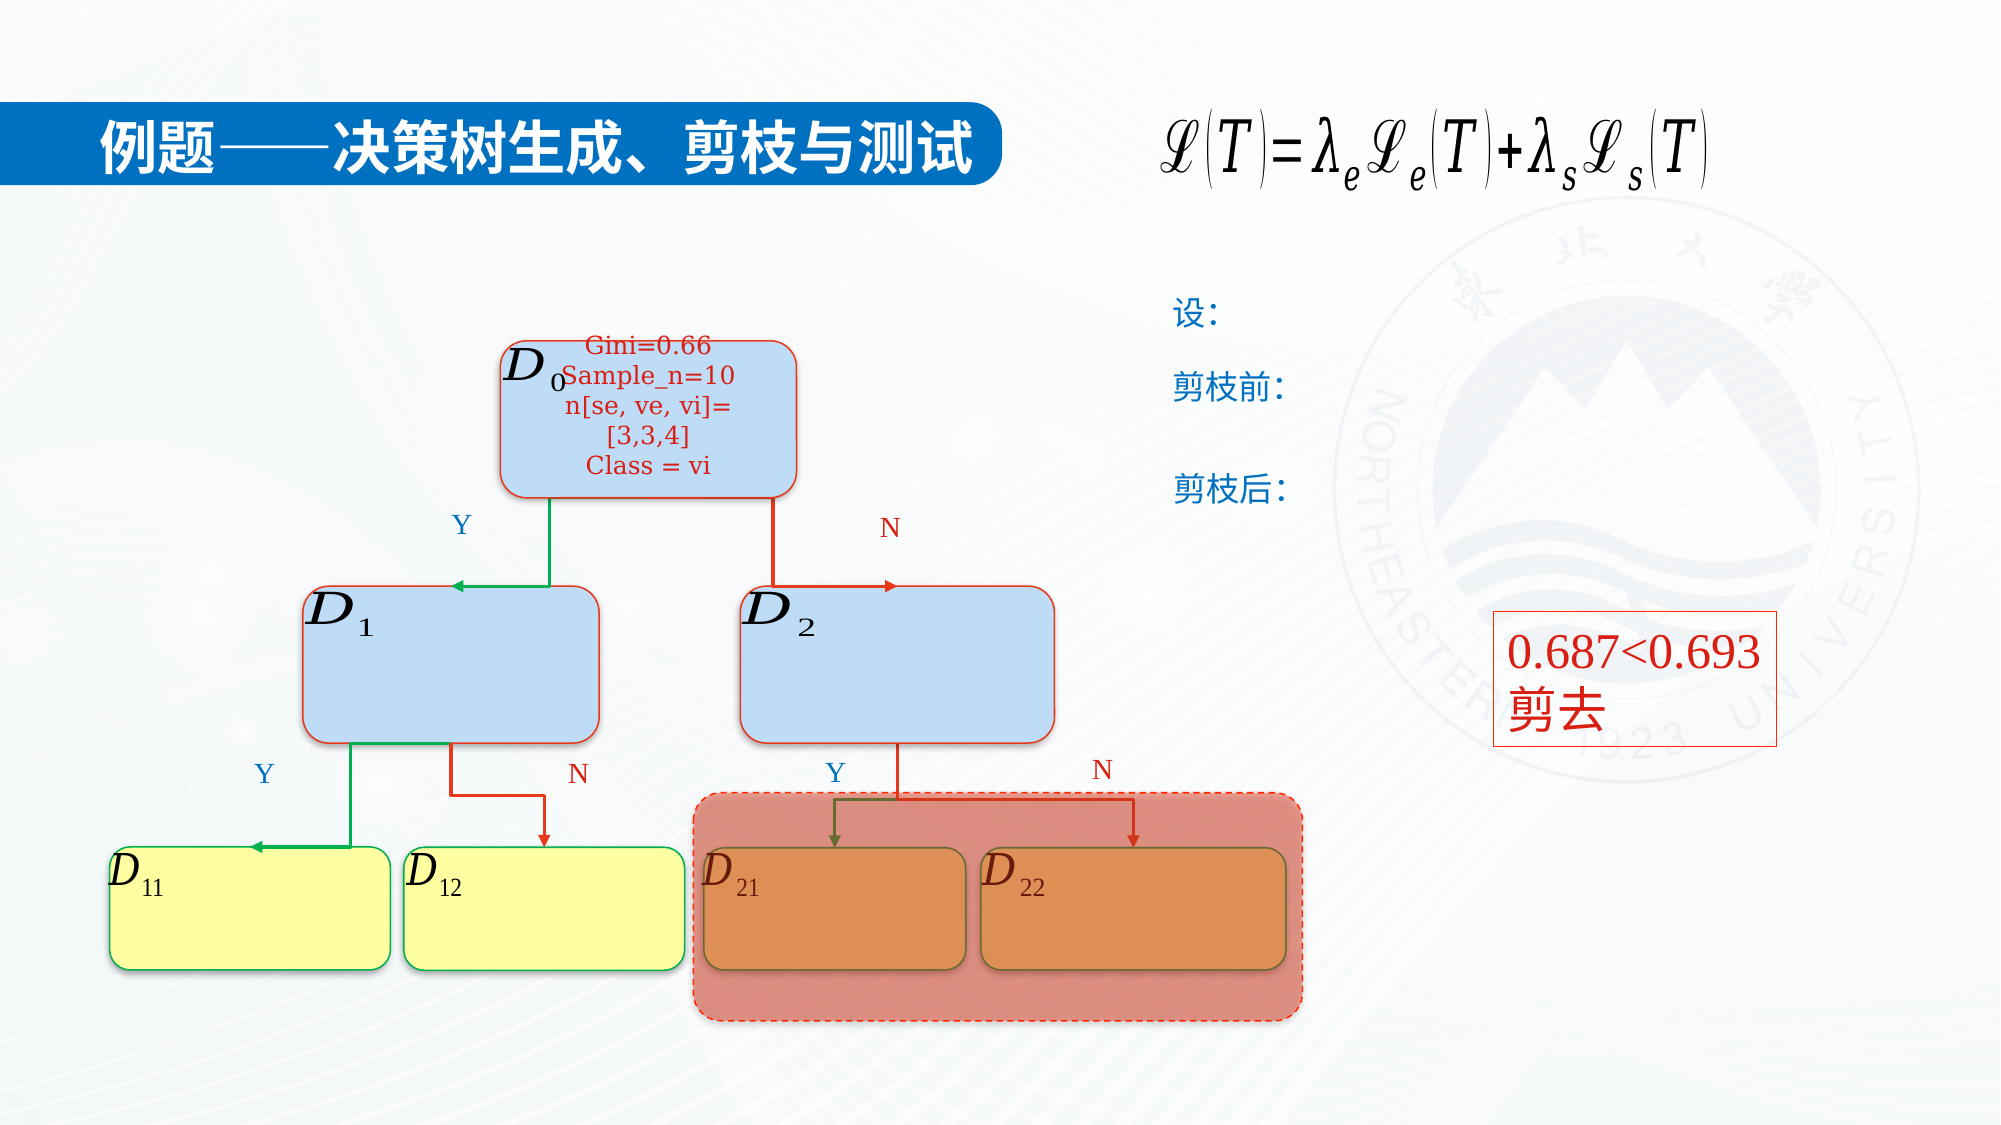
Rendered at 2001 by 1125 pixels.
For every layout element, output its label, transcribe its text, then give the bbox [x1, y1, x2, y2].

text_box [692, 796, 1304, 1022]
text_box [989, 108, 1003, 180]
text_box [106, 340, 1287, 971]
text_box [0, 102, 978, 186]
text_box 例题——决策树生成、剪枝与测试 [85, 103, 989, 189]
